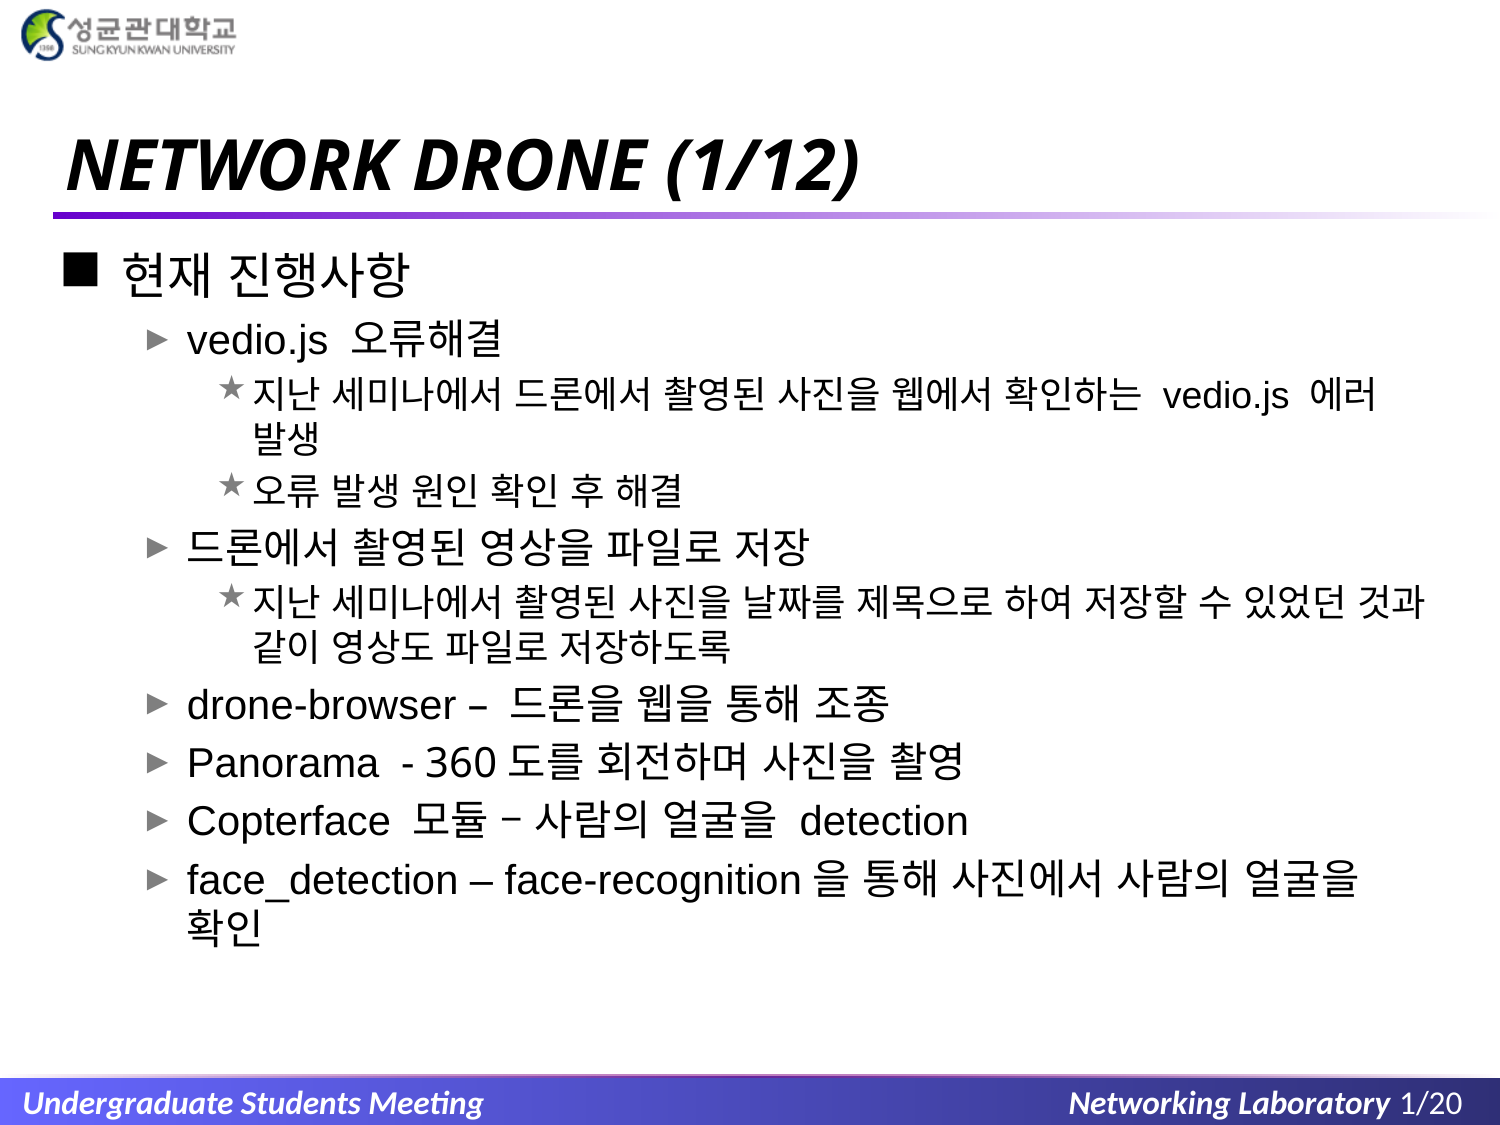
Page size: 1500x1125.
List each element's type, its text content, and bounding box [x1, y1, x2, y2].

list 현재 진행사항 vedio.js 오류해결 지난 세미나에서 드론에서 촬영된 사진을 웹에서 확인하는 vedio.js 에러 발생 오류 발생 원인 확인 후 해결 드론에서 촬영된 영상을 파일로 저장 지난 세미나에서 촬영된 사진을 날짜를 제목으로 하여 저장할 수 있었던 것과 같이 영상도 파일로 저장하도록 drone-browser – 드론을 웹을 통해 조종 Panorama - 360도를 회전하며 사진을 촬영 Copterface 모듈 – 사람의 얼굴을 detection face_detection – face-recognition을 통해 사진에서 사람의 얼굴을 확인 [50, 237, 1463, 975]
picture [0, 0, 254, 65]
title NETWORK DRONE (1/12) [50, 24, 1463, 213]
